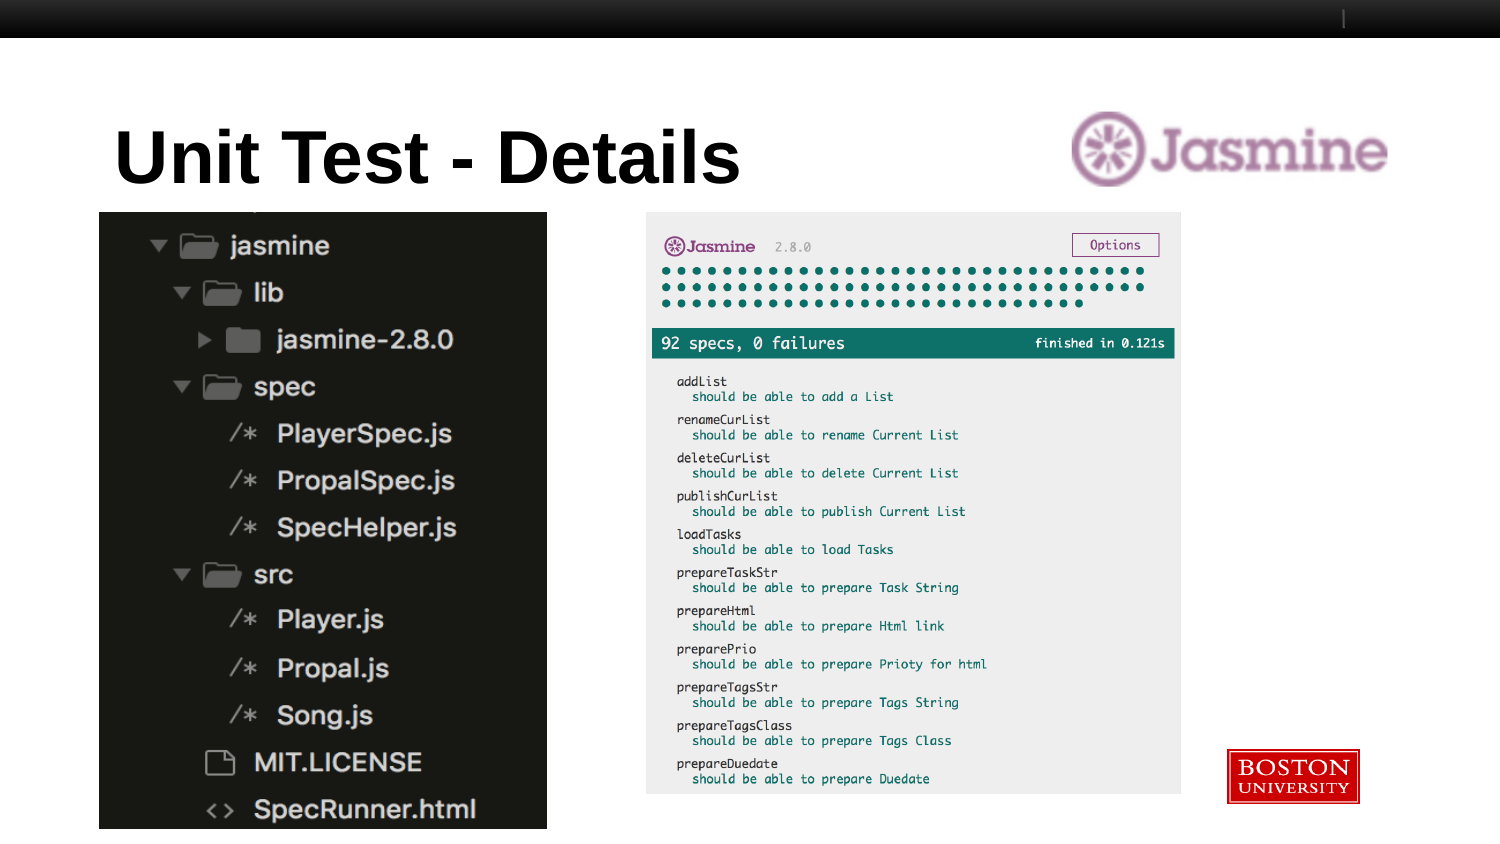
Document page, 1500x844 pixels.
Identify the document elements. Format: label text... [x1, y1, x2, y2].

picture [99, 212, 547, 829]
picture [646, 93, 1401, 794]
picture [1227, 749, 1360, 804]
title Unit Test - Details [99, 93, 1061, 179]
